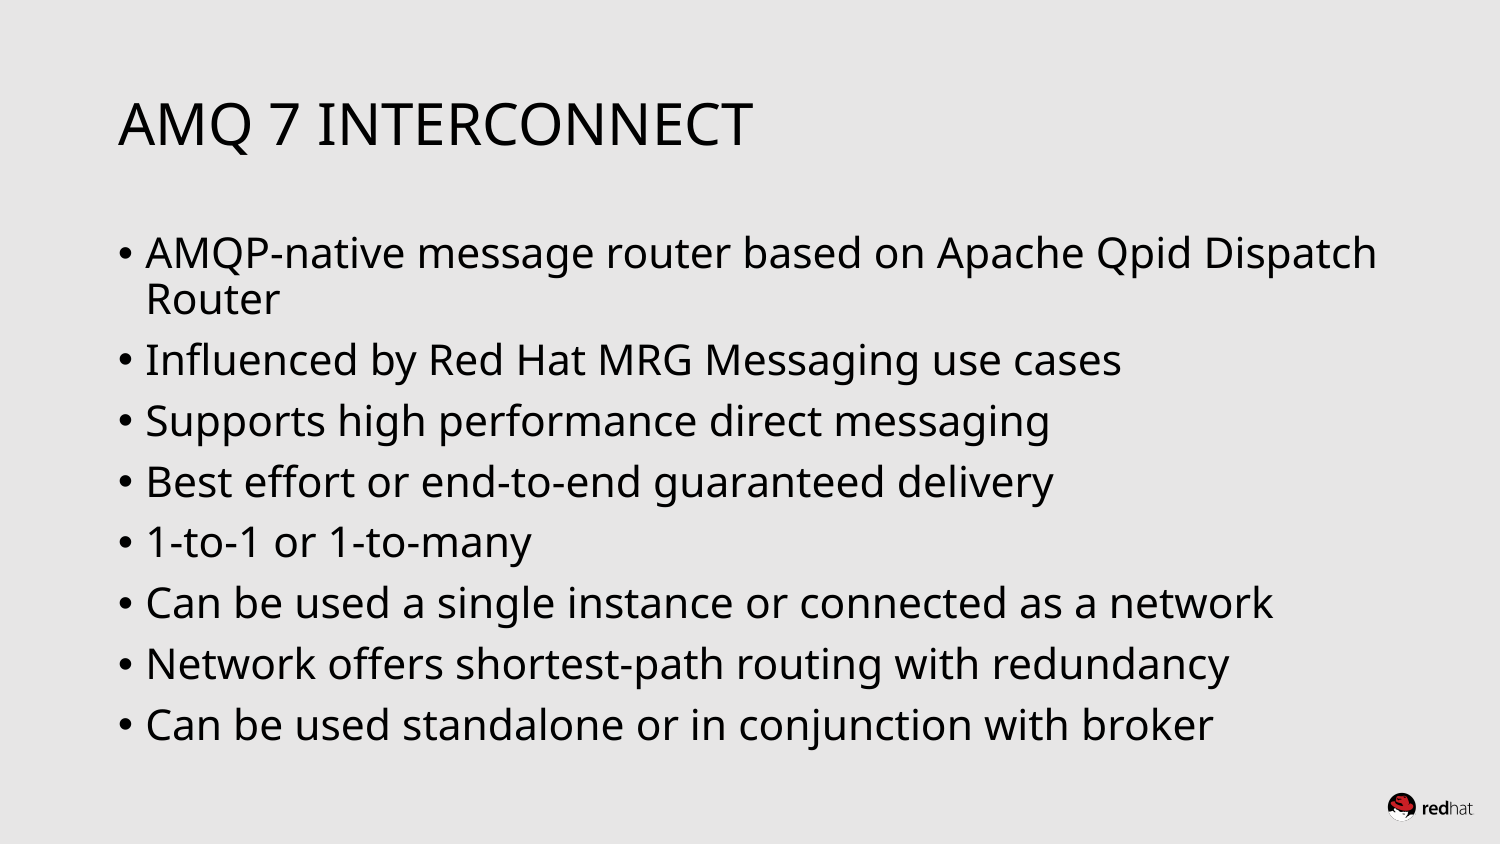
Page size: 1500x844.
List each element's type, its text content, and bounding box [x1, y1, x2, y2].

picture [1387, 792, 1475, 822]
title AMQ 7 Interconnect [103, 44, 1397, 208]
list AMQP-native message router based on Apache Qpid Dispatch Router Influenced by Red Hat MRG Messaging use cases Supports high performance direct messaging Best effort or end-to-end guaranteed delivery 1-to-1 or 1-to-many Can be used a single instance or connected as a network Network offers shortest-path routing with redundancy Can be used standalone or in conjunction with broker [103, 224, 1397, 760]
